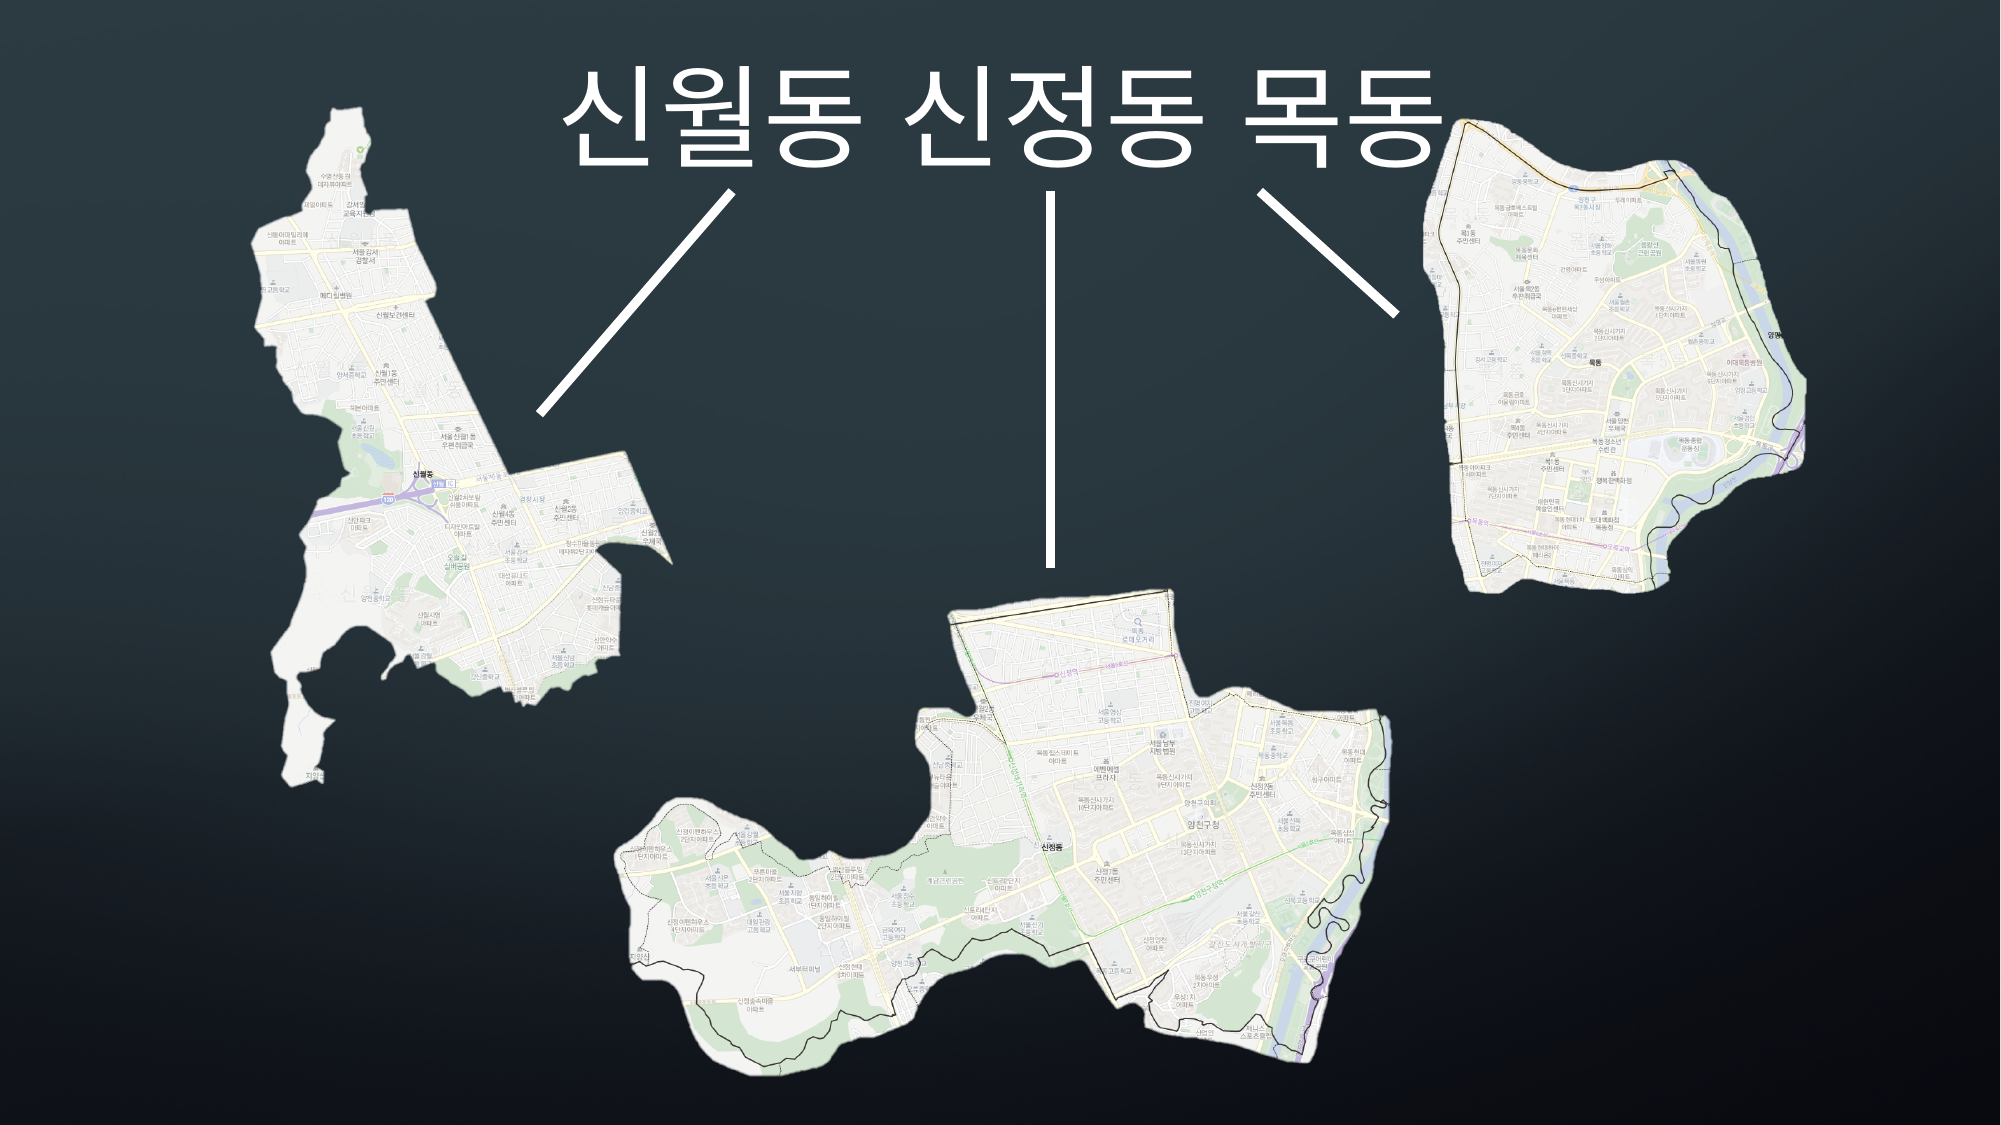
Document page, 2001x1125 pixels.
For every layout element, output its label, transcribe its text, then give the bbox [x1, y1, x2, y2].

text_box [1259, 191, 1397, 316]
picture [1417, 115, 1814, 595]
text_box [539, 191, 733, 415]
text_box 신월동 신정동 목동 [542, 39, 1463, 190]
picture [127, 91, 1397, 1106]
